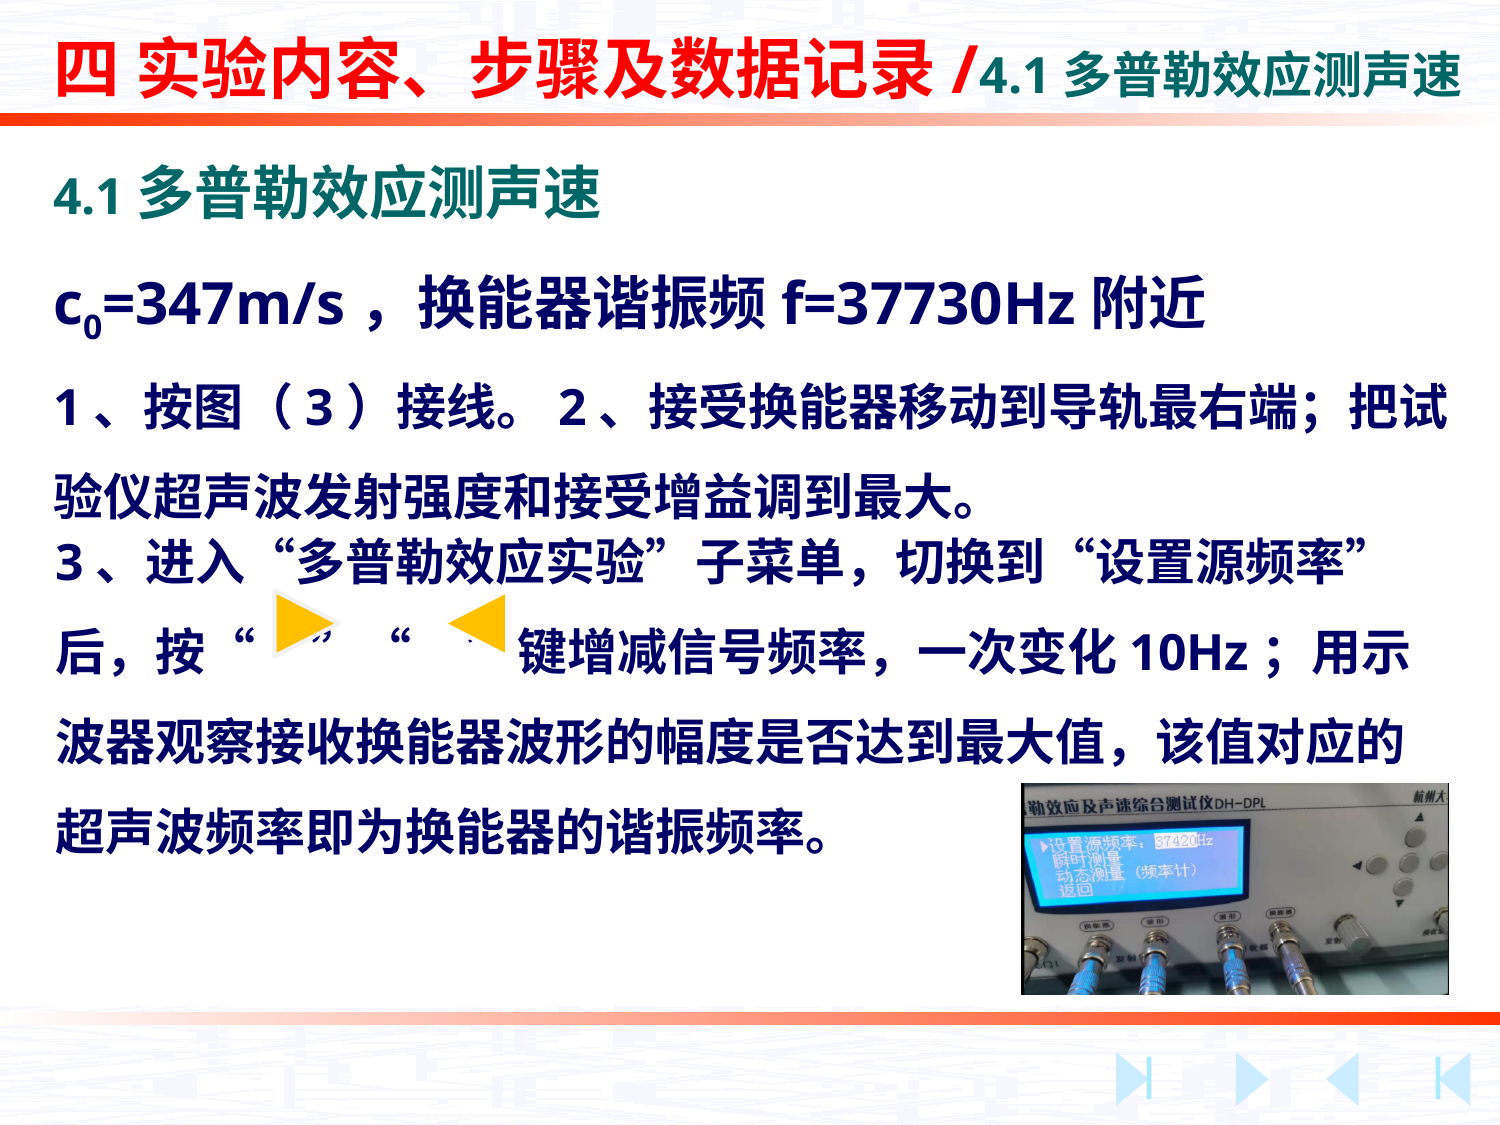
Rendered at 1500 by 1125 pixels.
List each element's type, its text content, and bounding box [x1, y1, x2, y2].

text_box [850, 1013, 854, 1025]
picture [0, 0, 1500, 114]
picture [1021, 783, 1449, 996]
text_box [440, 588, 510, 659]
picture [0, 1025, 1500, 1125]
text_box 四 实验内容、步骤及数据记录/4.1多普勒效应测声速 [38, 19, 1500, 114]
picture [0, 1006, 1500, 1013]
text_box 4.1多普勒效应测声速 c0=347m/s，换能器谐振频f=37730Hz附近 1、按图（3）接线。2、接受换能器移动到导轨最右端；把试验仪超声波发射强度和接受增益调到最大。 [38, 114, 1471, 584]
table_cell [937, 1013, 943, 1025]
text_box [272, 588, 342, 659]
text_box 3、进入“多普勒效应实验”子菜单，切换到“设置源频率”后，按“ ”“ ”键增减信号频率，一次变化10Hz；用示波器观察接收换能器波形的幅度是否达到最大值，该值对应的超声波频率即为换能器的谐振频率。 [40, 493, 1428, 869]
